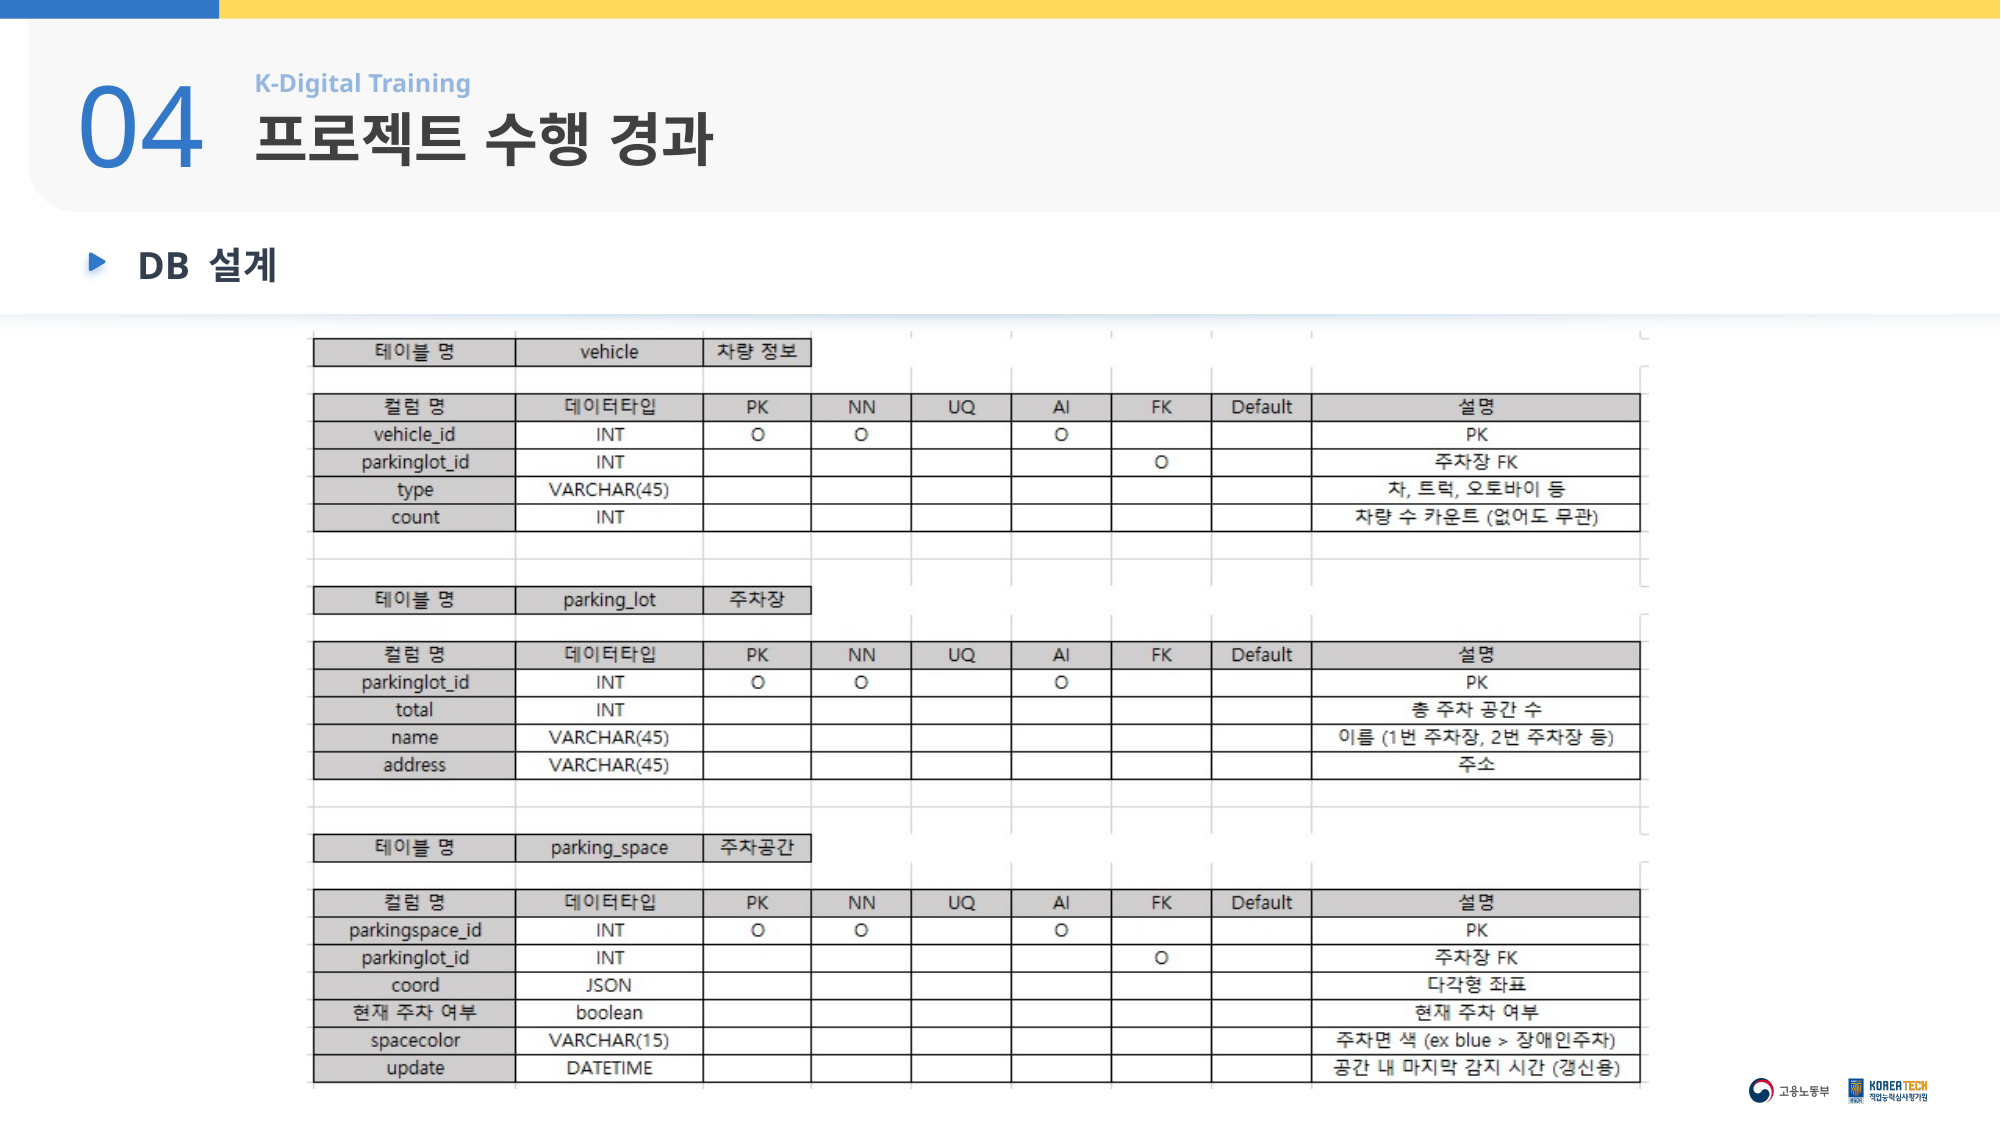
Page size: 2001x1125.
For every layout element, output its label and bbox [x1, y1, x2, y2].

picture [0, 0, 2000, 1125]
text_box [61, 54, 1038, 191]
text_box [1749, 1078, 1927, 1104]
text_box [88, 234, 1816, 314]
